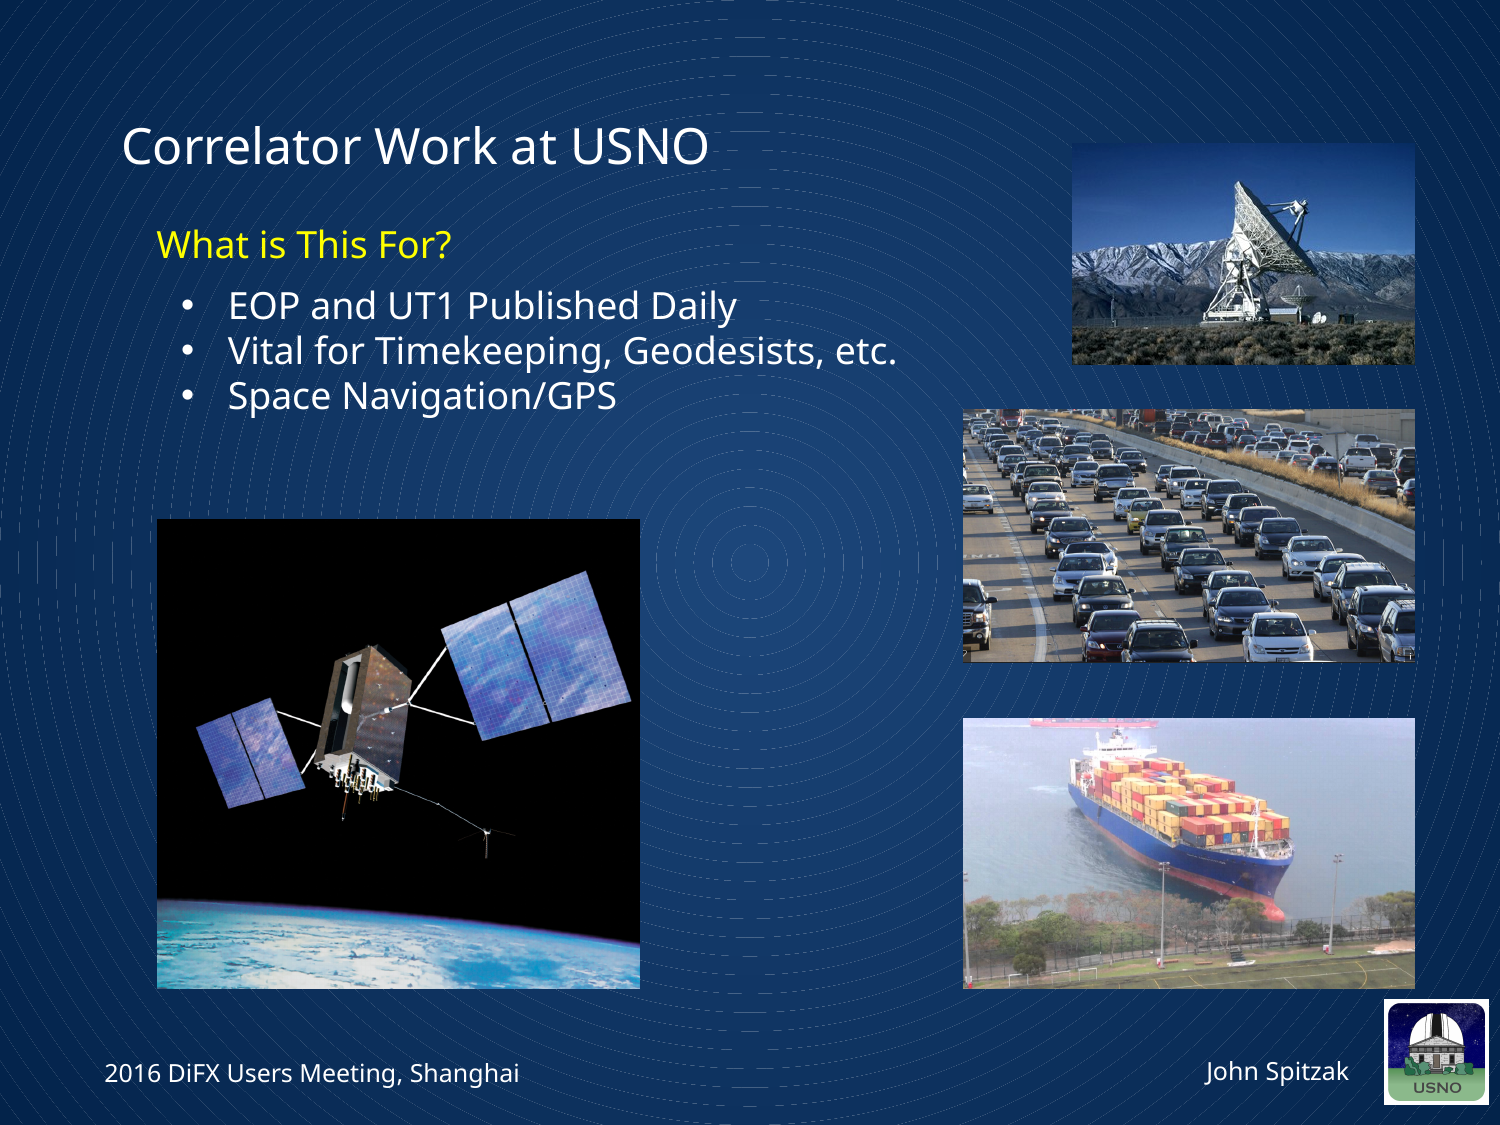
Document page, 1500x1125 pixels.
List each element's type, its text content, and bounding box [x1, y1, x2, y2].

picture [963, 717, 1415, 989]
text_box Correlator Work at USNO [106, 107, 726, 182]
text_box What is This For? [141, 213, 467, 274]
picture [1384, 999, 1489, 1105]
picture [963, 409, 1415, 663]
text_box EOP and UT1 Published Daily Vital for Timekeeping, Geodesists, etc. Space Navigation/GPS [166, 274, 914, 425]
picture [1071, 143, 1415, 365]
slide_number John Spitzak [1182, 1040, 1365, 1101]
footer 2016 DiFX Users Meeting, Shanghai [75, 1042, 550, 1103]
picture [157, 519, 640, 989]
